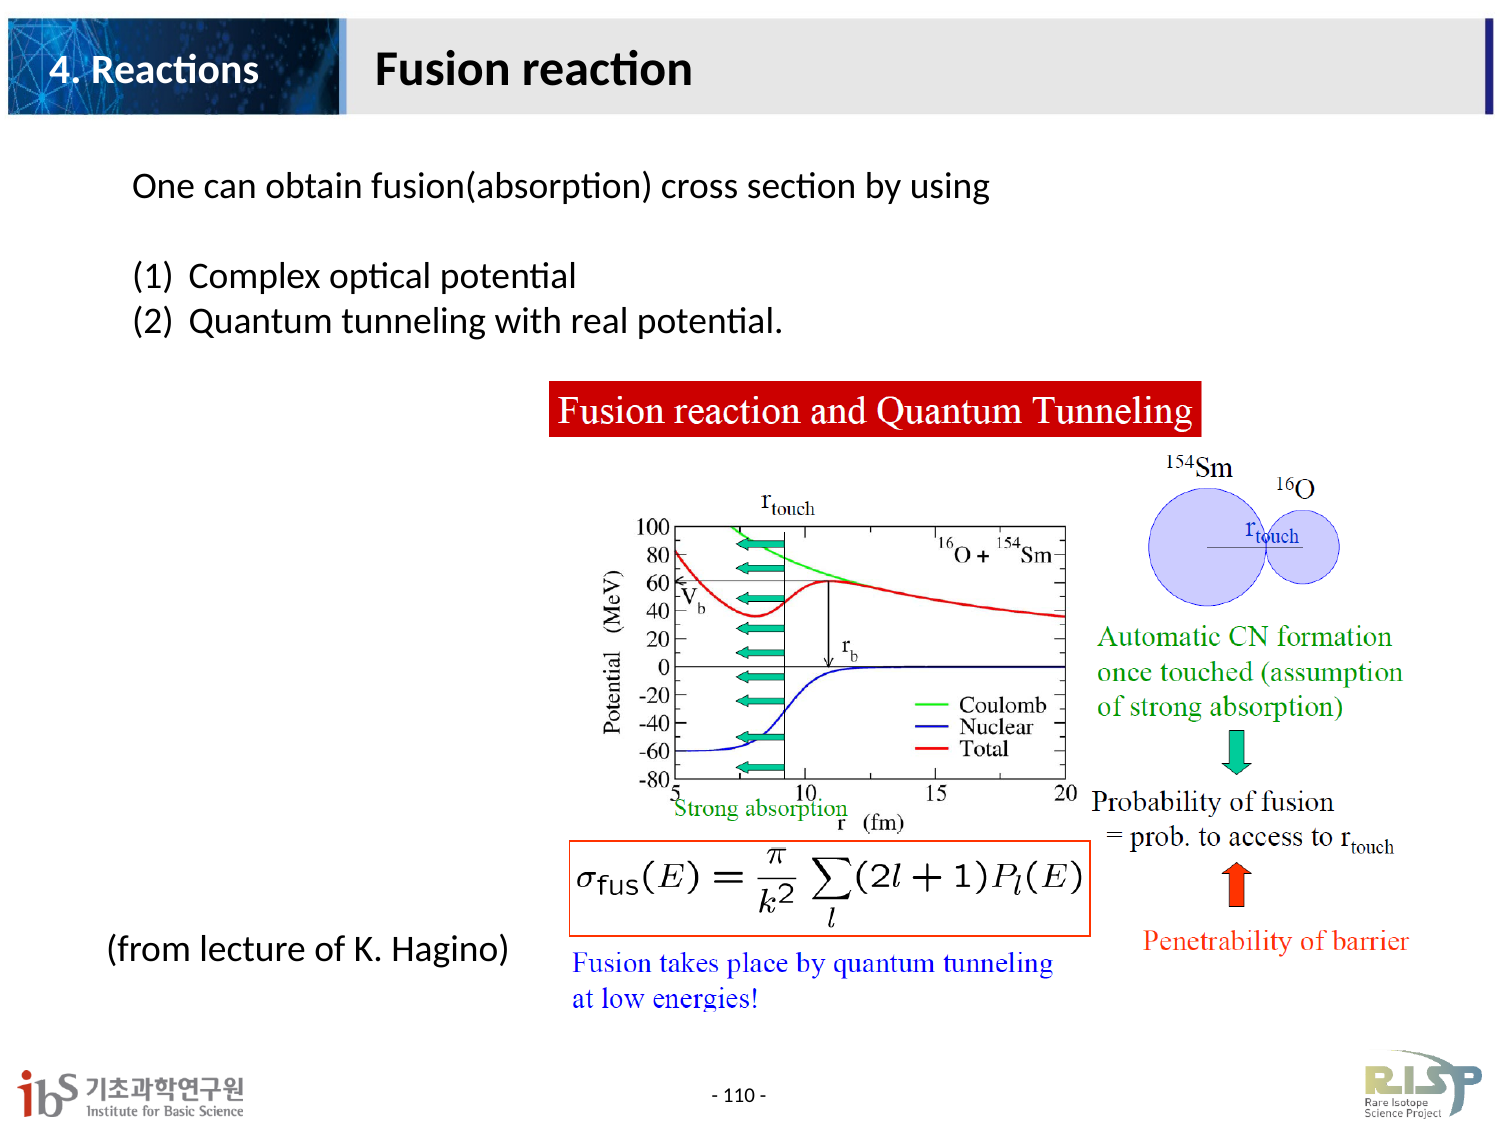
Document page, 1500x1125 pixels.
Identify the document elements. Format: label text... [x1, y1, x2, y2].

text_box (from lecture of K. Hagino) [91, 916, 526, 977]
picture [544, 374, 1415, 1012]
picture [17, 1070, 243, 1117]
text_box One can obtain fusion(absorption) cross section by using Complex optical potential Quantum tunneling with real potential. [117, 153, 1007, 349]
picture [2, 10, 1500, 130]
picture [1364, 1049, 1482, 1119]
